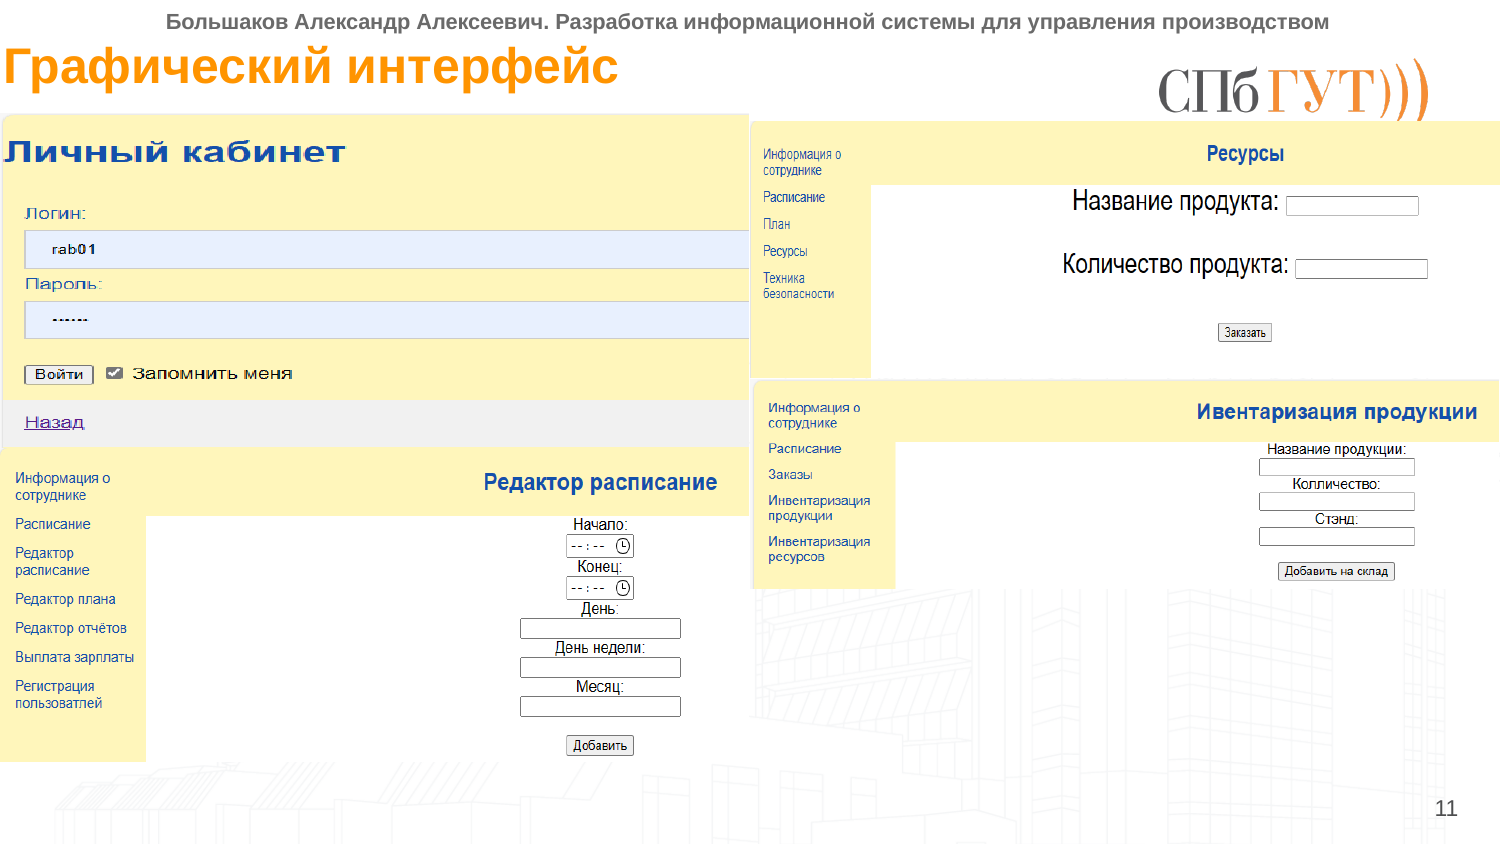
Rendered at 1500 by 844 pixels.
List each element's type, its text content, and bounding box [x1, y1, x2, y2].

slide_number 11 [1427, 790, 1462, 814]
title Графический интерфейс [0, 41, 1150, 114]
text_box Большаков Александр Алексеевич. Разработка информационной системы для управления производством [126, 0, 1371, 41]
picture [0, 58, 1500, 844]
